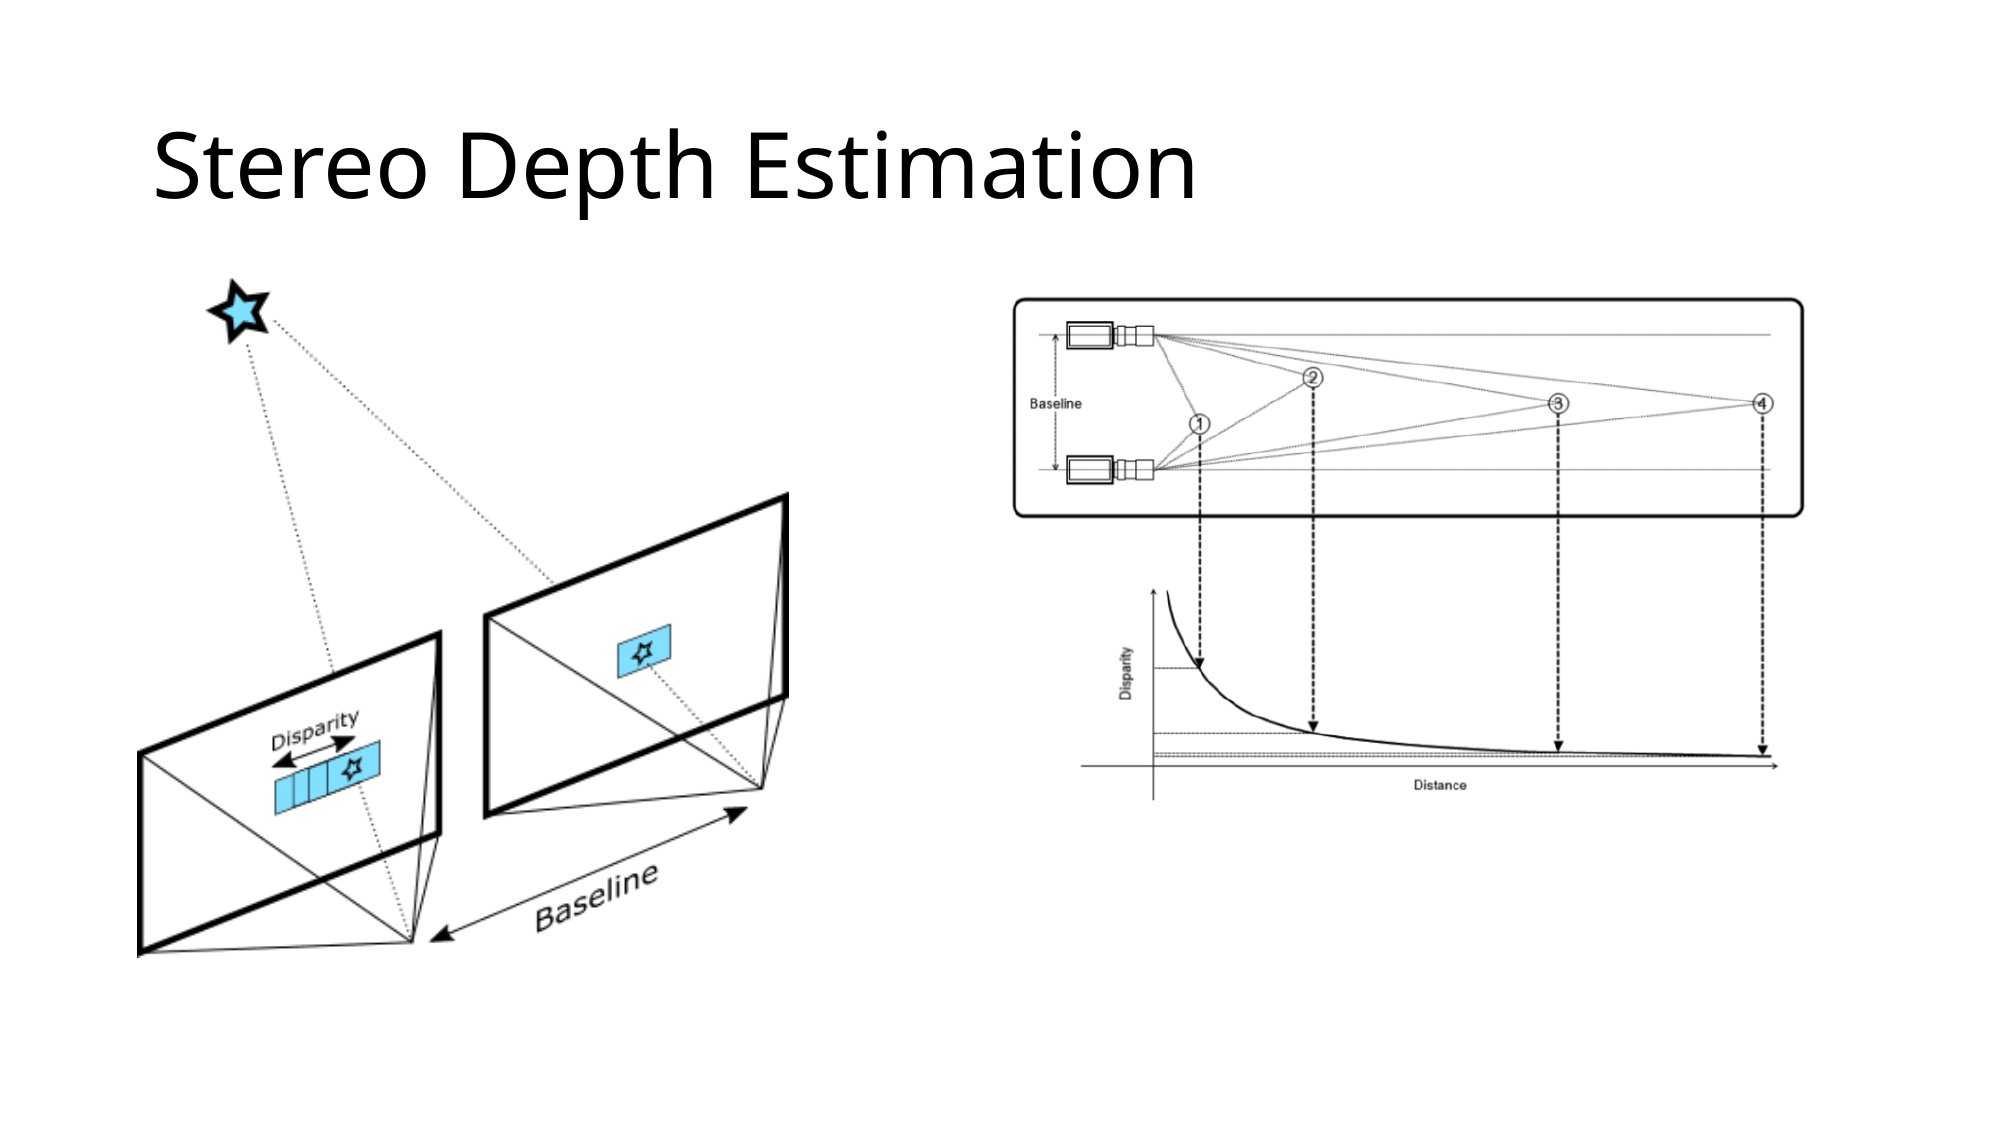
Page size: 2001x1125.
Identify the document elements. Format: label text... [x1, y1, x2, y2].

title Stereo Depth Estimation [137, 59, 1863, 278]
picture [999, 277, 1825, 805]
picture [137, 278, 789, 958]
